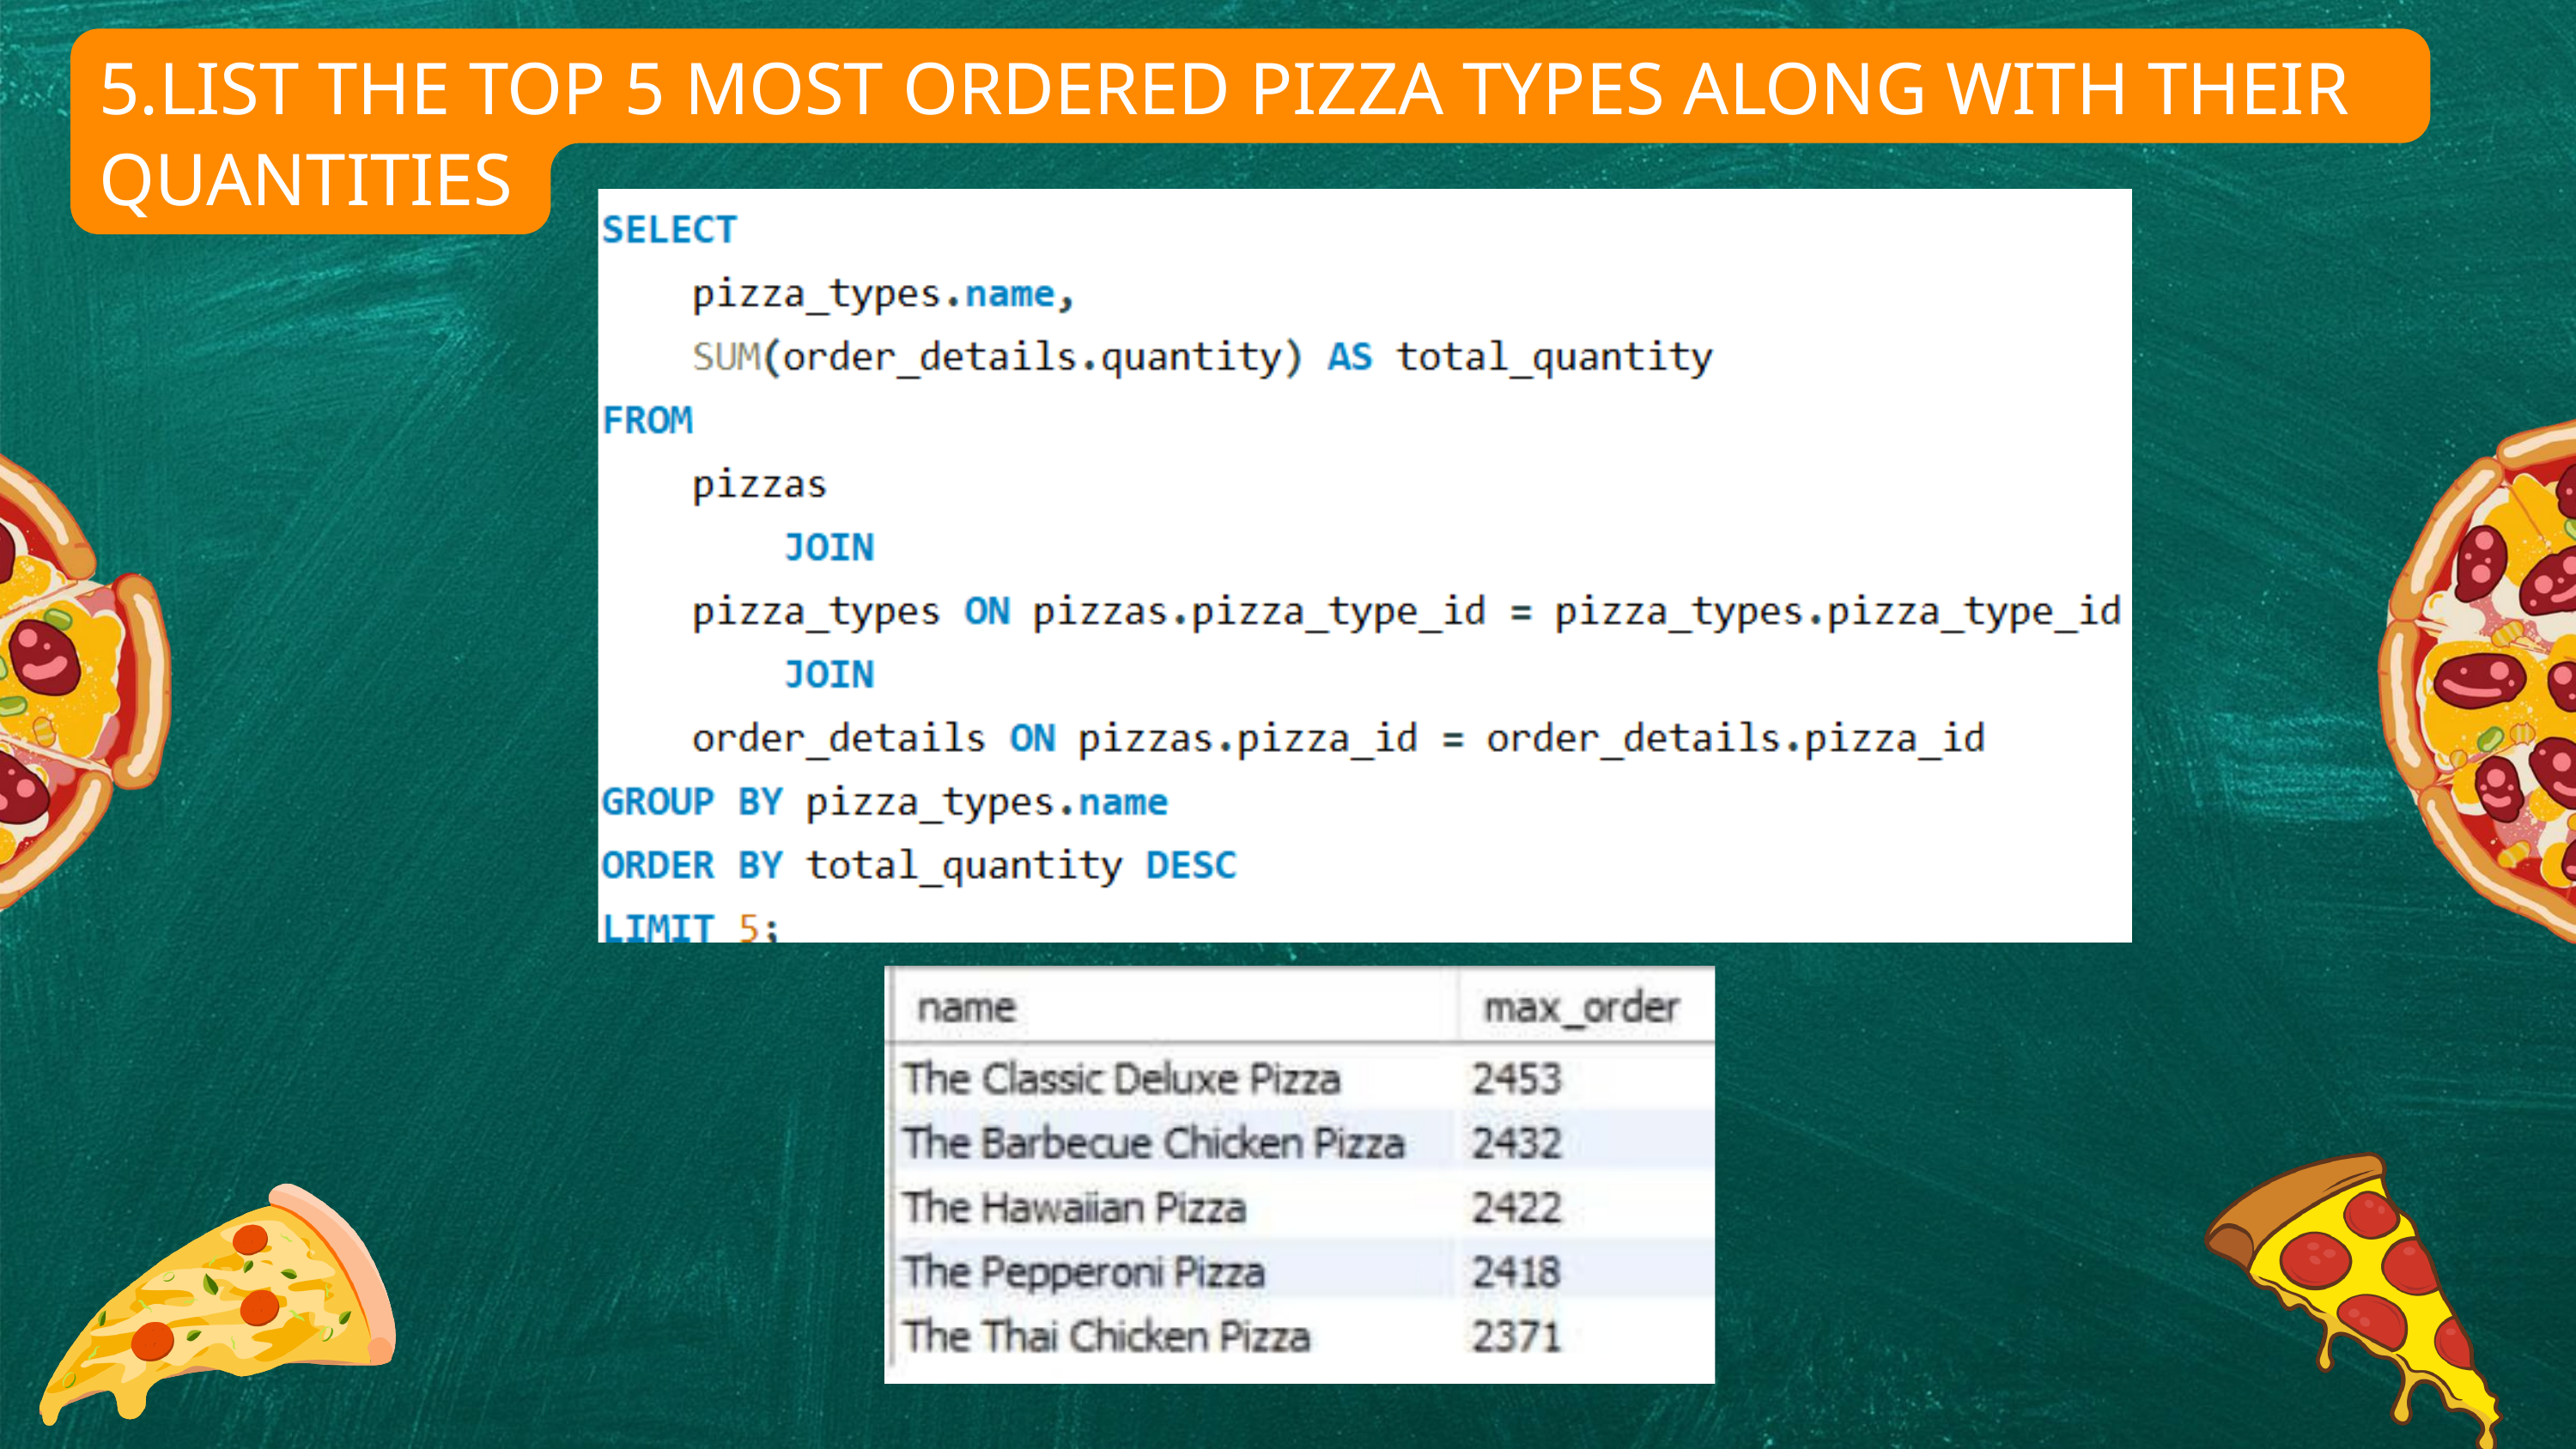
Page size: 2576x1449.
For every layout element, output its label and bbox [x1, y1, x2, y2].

text_box [0, 0, 2576, 1449]
text_box [598, 244, 2133, 943]
text_box [2195, 1141, 2512, 1449]
text_box [70, 28, 2431, 235]
text_box [2377, 407, 2576, 963]
text_box [30, 1174, 405, 1434]
text_box [884, 966, 1716, 1384]
text_box [0, 407, 172, 967]
